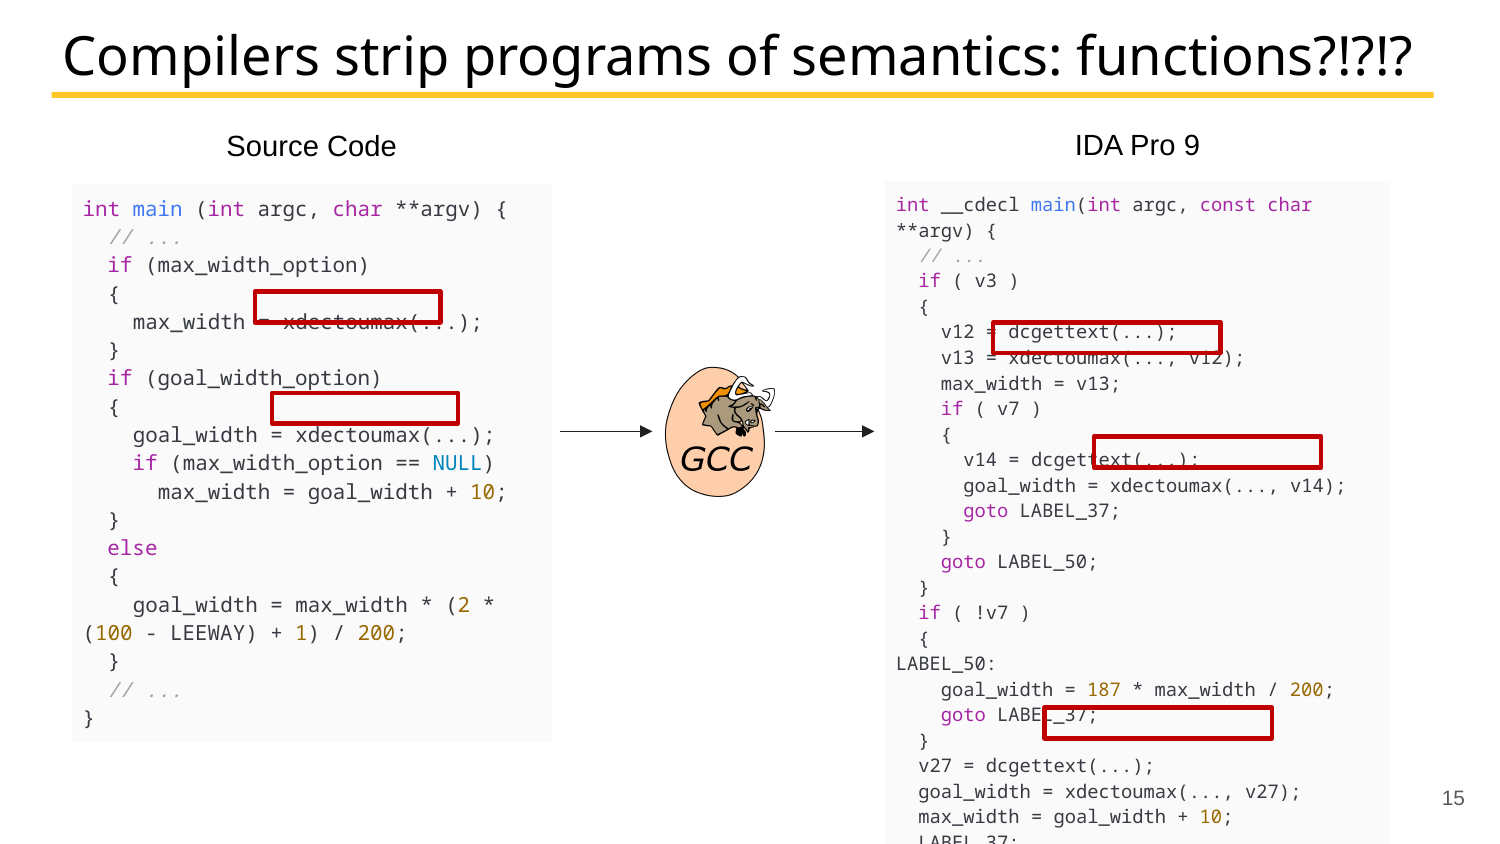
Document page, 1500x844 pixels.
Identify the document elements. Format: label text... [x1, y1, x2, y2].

slide_number 15 [1390, 764, 1480, 830]
text_box [253, 289, 443, 325]
text_box Source Code [211, 120, 413, 170]
text_box Compilers strip programs of semantics: functions?!?!? [51, 16, 1434, 83]
text_box [1042, 705, 1274, 741]
text_box IDA Pro 9 [1060, 118, 1216, 169]
text_box [991, 320, 1223, 355]
table_header int main (int argc, char **argv) { // ... if (max_width_option) { max_width = xdectoumax(...); } if (goal_width_option) { goal_width = xdectoumax(...); if (max_width_option == NULL) max_width = goal_width + 10; } else { goal_width = max_width * (2 * (100 - LEEWAY) + 1) / 200; } // ... } [72, 184, 552, 742]
text_box [1092, 434, 1323, 470]
text_box [270, 391, 460, 426]
text_box [51, 91, 1434, 98]
table_header int __cdecl main(int argc, const char **argv) { // ... if ( v3 ) { v12 = dcgettext(...); v13 = xdectoumax(..., v12); max_width = v13; if ( v7 ) { v14 = dcgettext(...); goal_width = xdectoumax(..., v14); goto LABEL_37; } goto LABEL_50; } if ( !v7 ) { LABEL_50: goal_width = 187 * max_width / 200; goto LABEL_37; } v27 = dcgettext(...); goal_width = xdectoumax(..., v27); max_width = goal_width + 10; LABEL_37: // ... } [885, 181, 1390, 844]
picture [662, 364, 776, 498]
